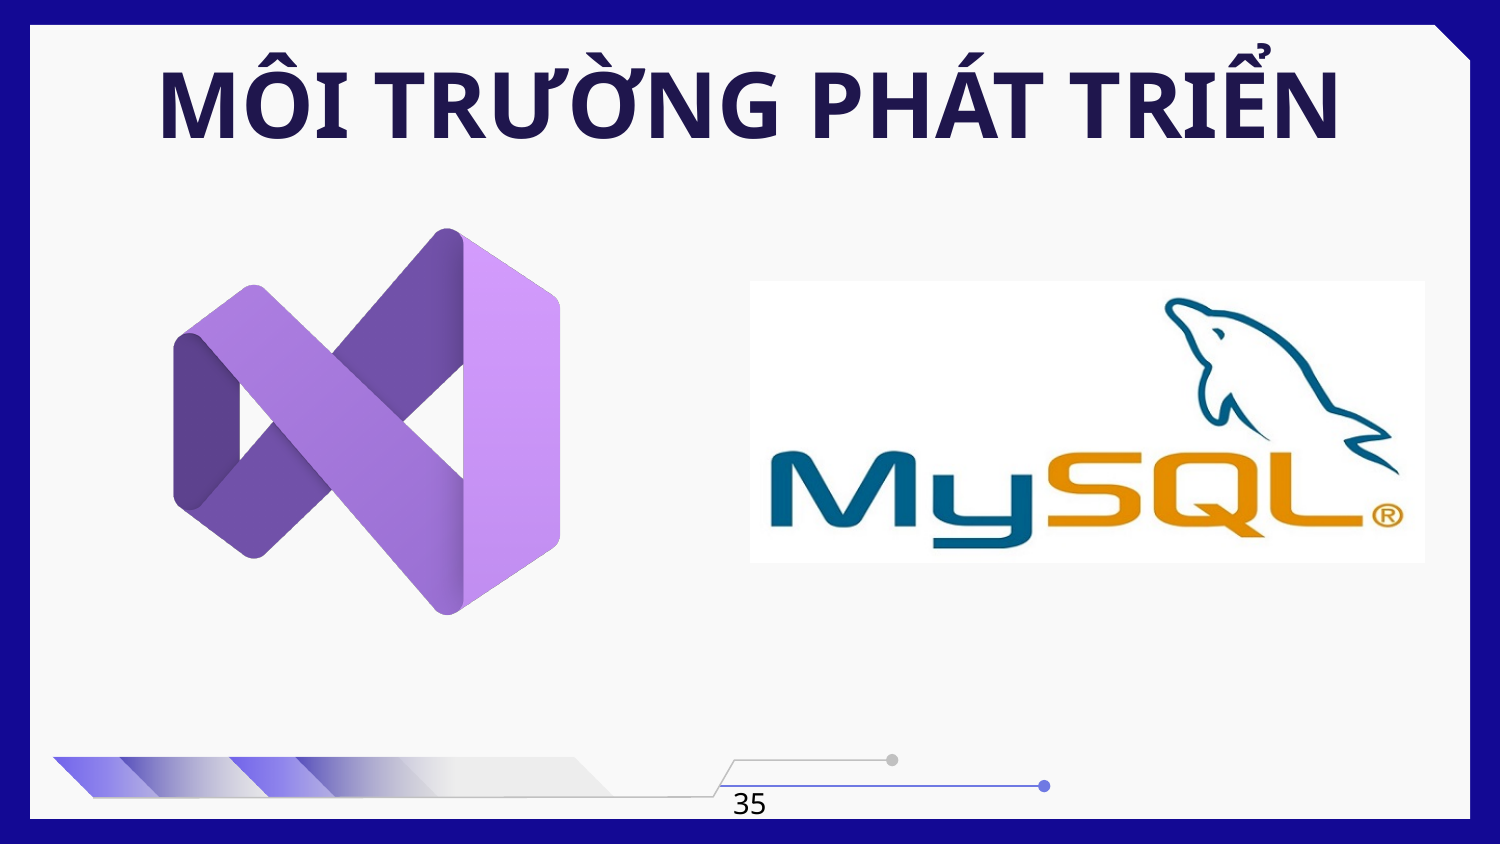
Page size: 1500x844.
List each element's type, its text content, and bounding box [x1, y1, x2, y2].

picture [749, 281, 1425, 563]
text_box MÔI TRƯỜNG PHÁT TRIỂN [0, 23, 1500, 165]
slide_number 35 [525, 777, 975, 838]
picture [155, 210, 578, 633]
picture [45, 755, 627, 824]
